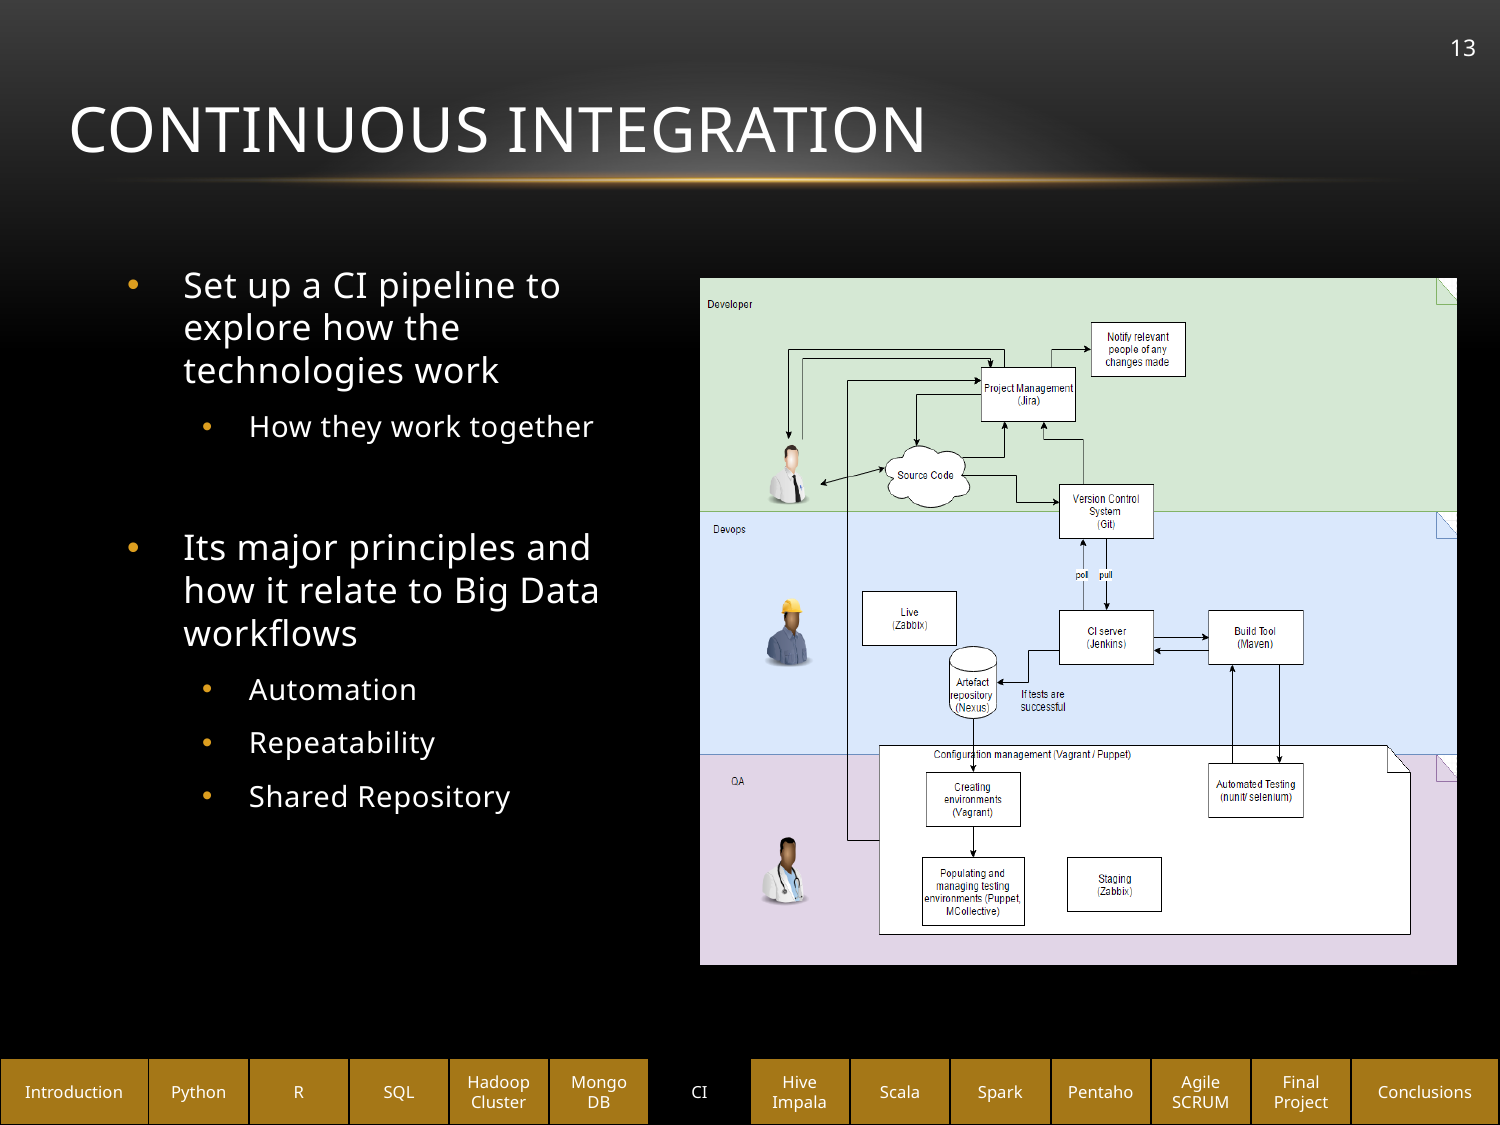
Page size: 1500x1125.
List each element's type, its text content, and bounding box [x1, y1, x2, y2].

list Set up a CI pipeline to explore how the technologies work How they work together Its major principles and how it relate to Big Data workflows Automation Repeatability Shared Repository [112, 255, 668, 1024]
slide_number 13 [1410, 19, 1492, 79]
picture [0, 0, 1500, 1058]
title Continuous integration [53, 19, 1400, 173]
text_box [0, 1058, 1500, 1125]
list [700, 278, 1457, 965]
